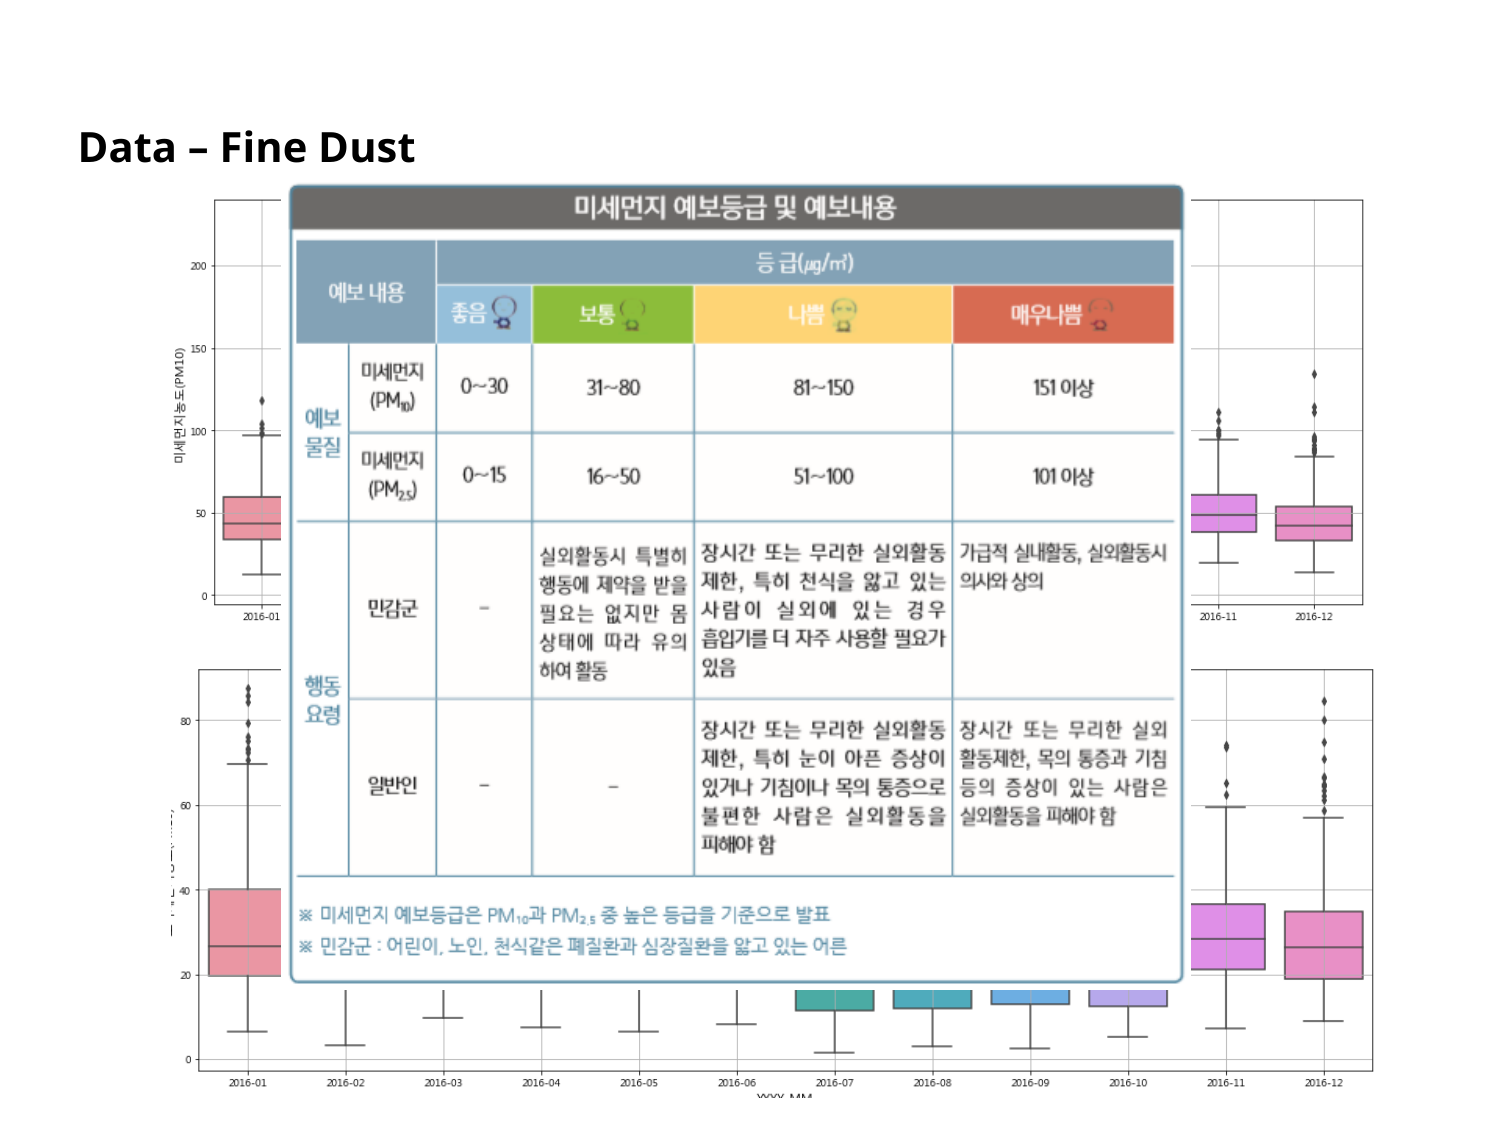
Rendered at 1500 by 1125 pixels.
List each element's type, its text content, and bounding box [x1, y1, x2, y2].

picture [170, 172, 1389, 1098]
text_box Data – Fine Dust [63, 113, 431, 179]
